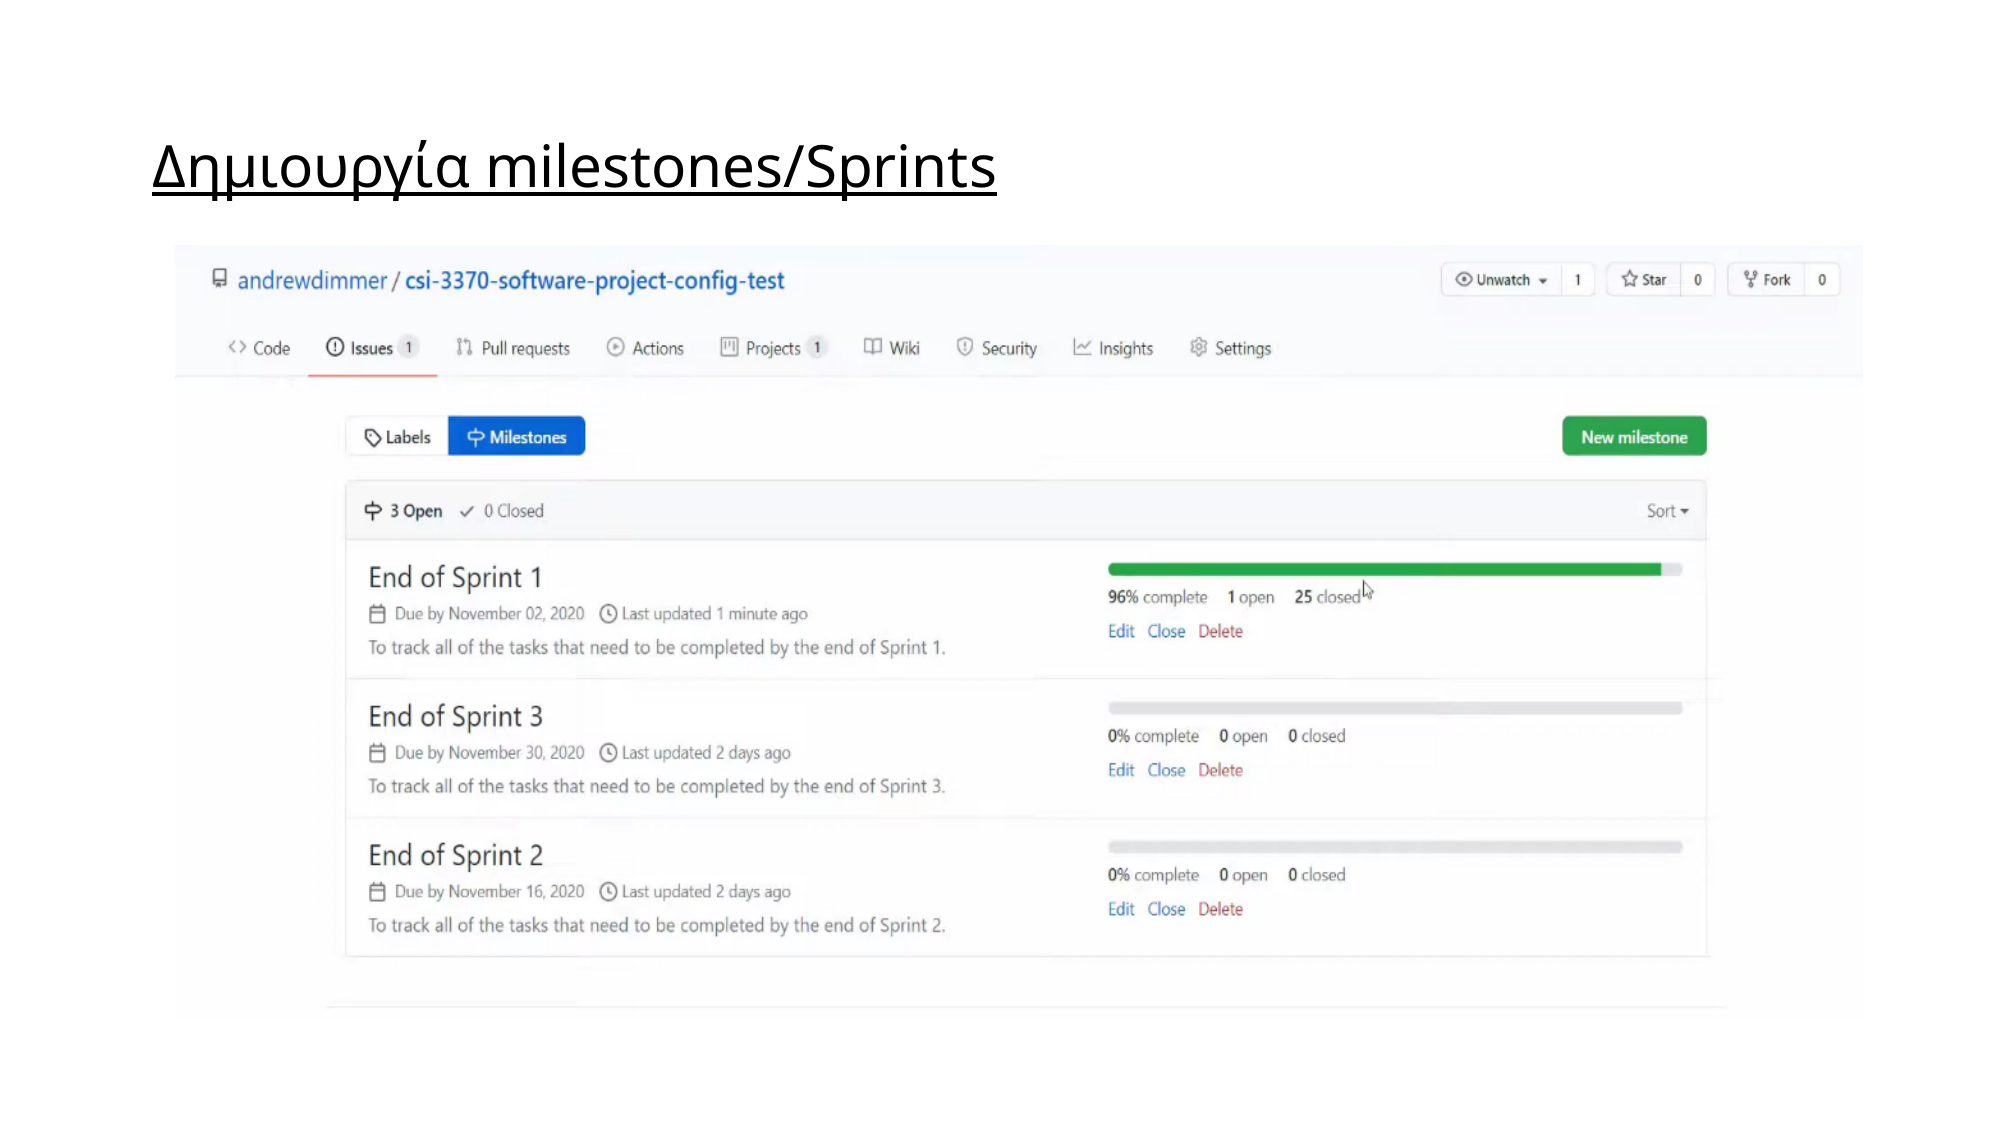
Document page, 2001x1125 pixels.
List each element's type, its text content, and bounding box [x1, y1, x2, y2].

title Δημιουργία milestones/Sprints [137, 59, 1863, 278]
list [174, 245, 1863, 1019]
